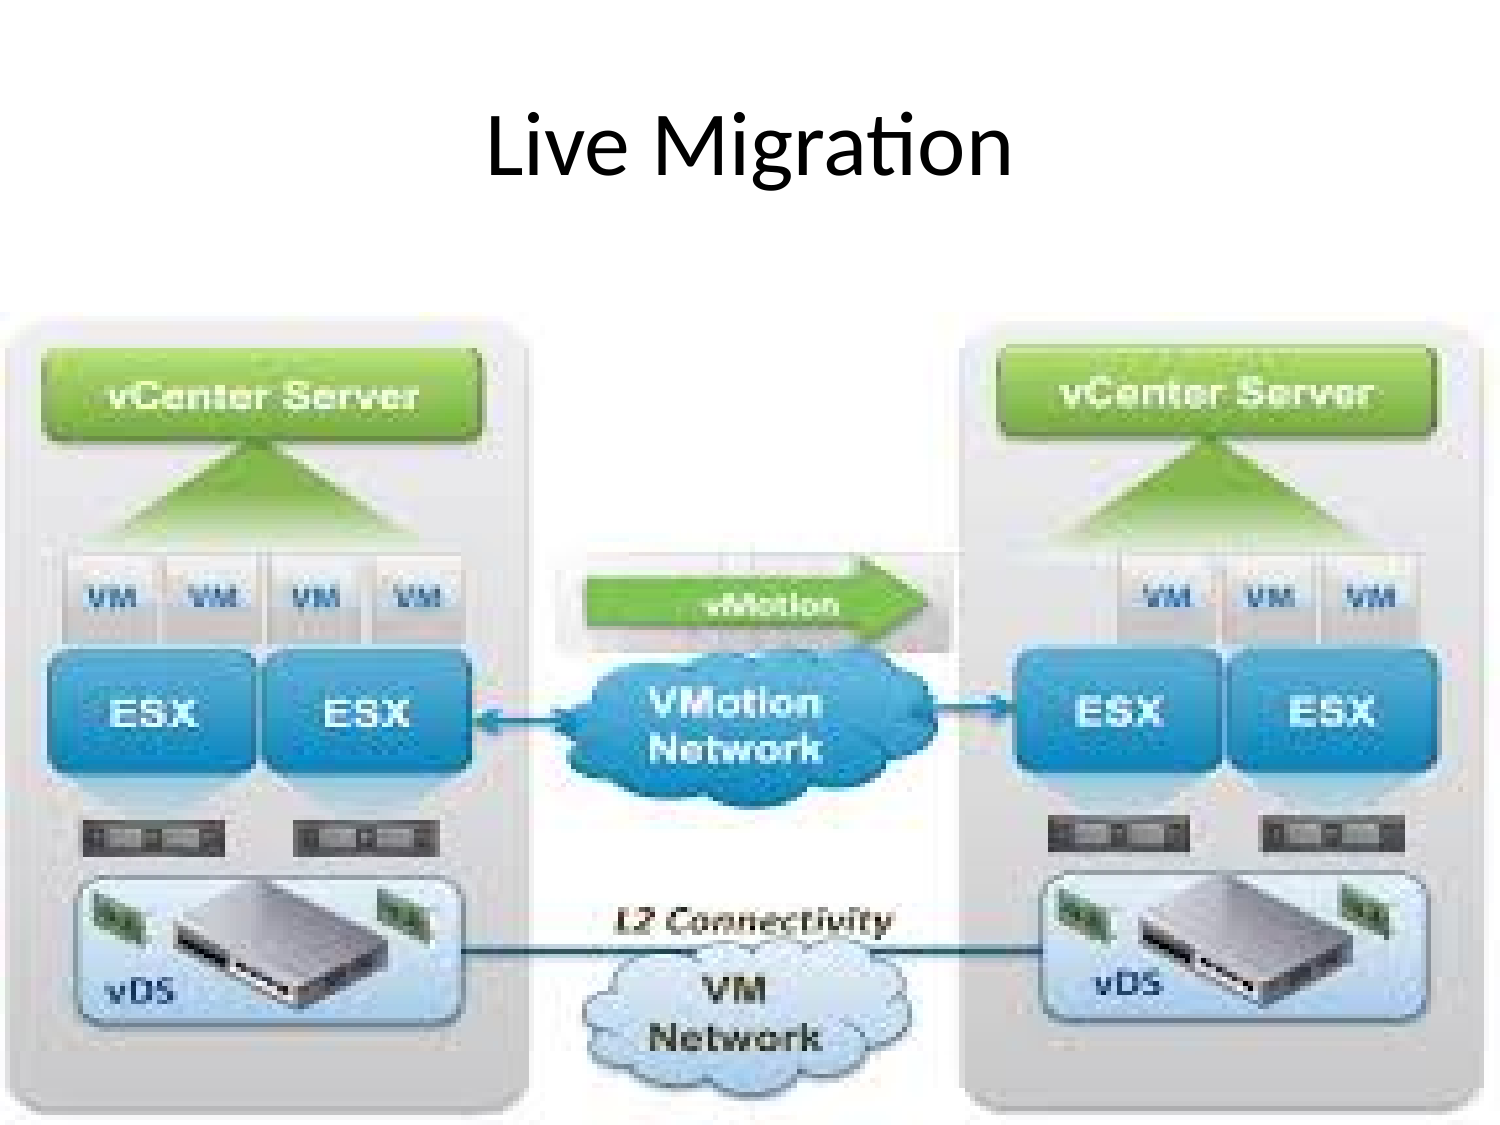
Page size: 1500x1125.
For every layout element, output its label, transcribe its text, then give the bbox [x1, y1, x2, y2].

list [0, 312, 1500, 1125]
title Live Migration [75, 45, 1425, 233]
